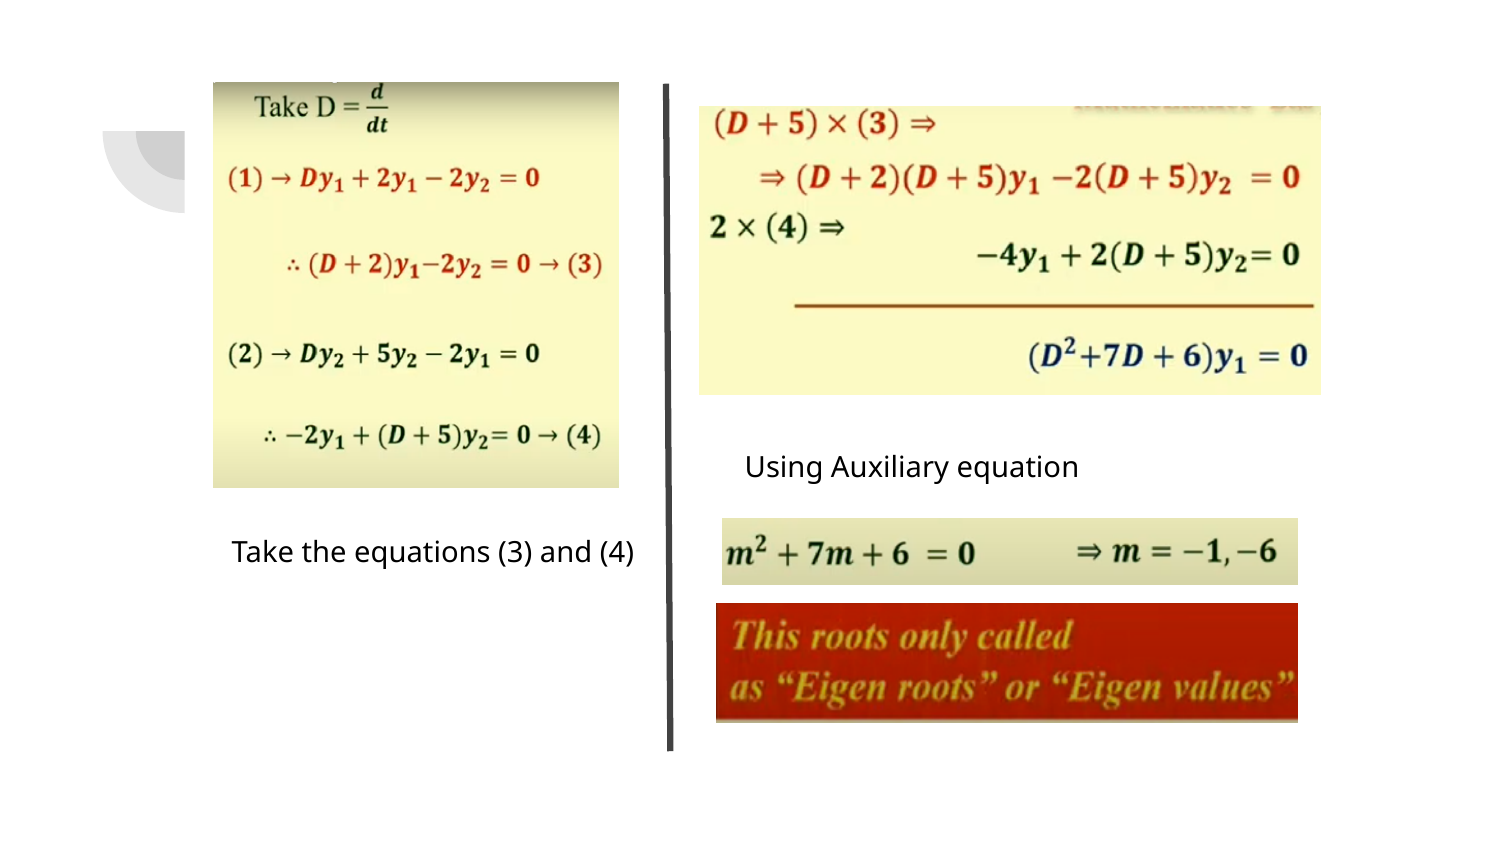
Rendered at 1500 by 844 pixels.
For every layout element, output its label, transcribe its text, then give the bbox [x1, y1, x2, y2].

picture [213, 82, 619, 489]
picture [699, 105, 1321, 395]
picture [721, 518, 1299, 585]
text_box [665, 83, 671, 752]
text_box Take the equations (3) and (4) [216, 518, 656, 584]
text_box Using Auxiliary equation [729, 433, 1298, 499]
picture [716, 603, 1299, 723]
